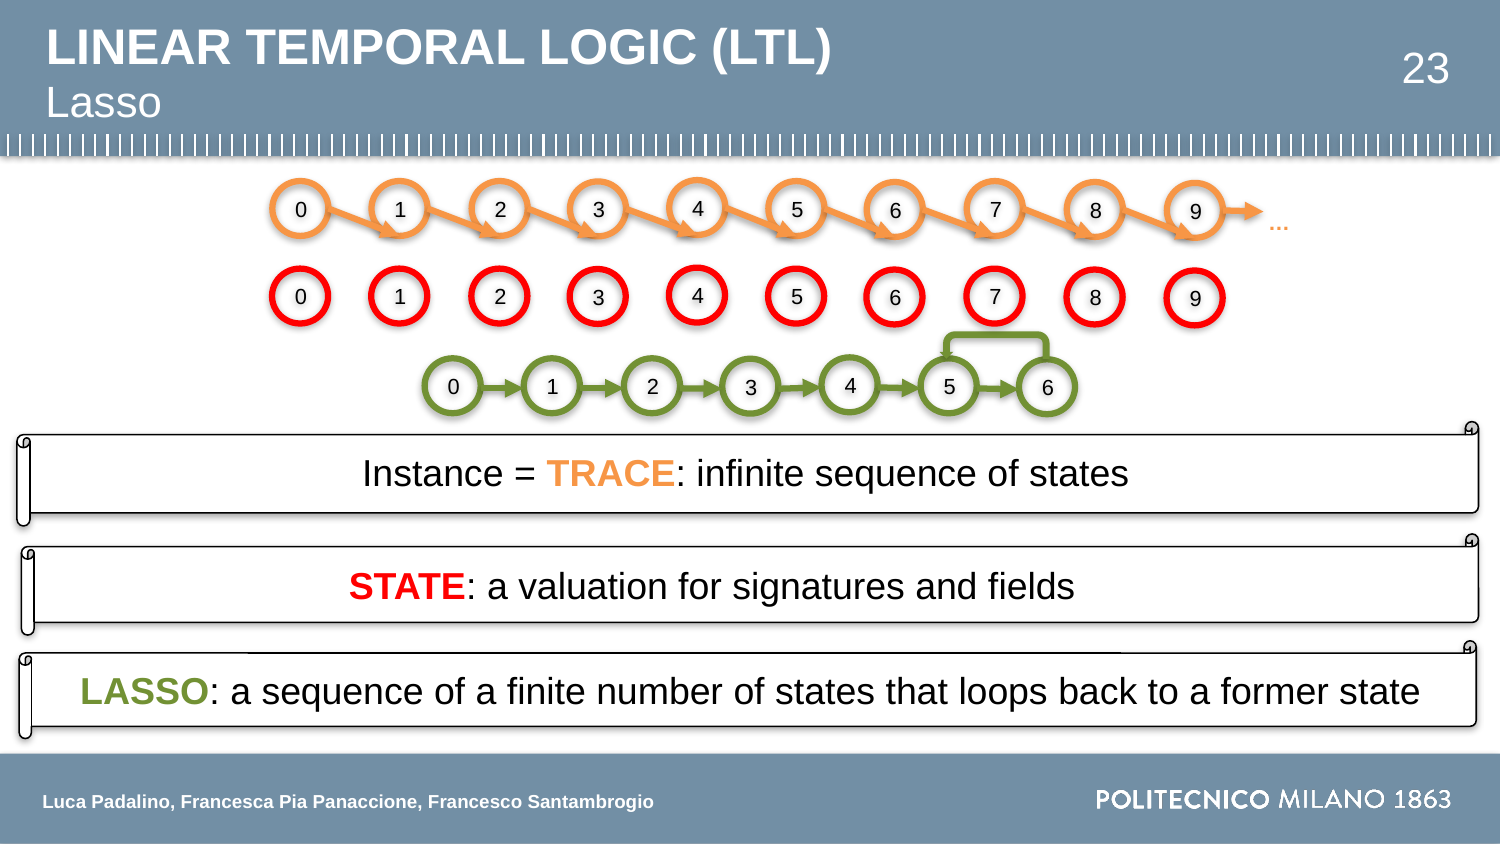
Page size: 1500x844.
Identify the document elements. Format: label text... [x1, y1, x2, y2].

text_box 9 [1166, 182, 1224, 239]
title LINEAR TEMPORAL LOGIC (LTL) [30, 0, 1008, 180]
text_box [938, 330, 1051, 360]
text_box 0 [423, 357, 482, 414]
text_box 4 [668, 266, 726, 324]
text_box 23 [1386, 32, 1470, 100]
text_box [416, 222, 1167, 266]
text_box 2 [470, 267, 529, 325]
picture [1091, 780, 1456, 817]
text_box 2 [470, 180, 529, 237]
text_box 0 [271, 267, 329, 325]
text_box STATE: a valuation for signatures and fields explore [20, 533, 1480, 636]
text_box 6 [865, 268, 924, 326]
text_box … [1253, 201, 1310, 243]
text_box 4 [820, 356, 879, 414]
text_box [829, 214, 857, 218]
text_box 7 [965, 267, 1024, 325]
text_box 1 [370, 267, 429, 325]
text_box 3 [568, 268, 627, 325]
text_box Instance = TRACE: infinite sequence of states [16, 420, 1480, 527]
text_box 0 [271, 180, 329, 237]
text_box [431, 209, 454, 215]
text_box [528, 210, 551, 214]
text_box 6 [866, 181, 924, 238]
text_box 8 [1066, 181, 1124, 238]
text_box 5 [919, 358, 978, 415]
text_box 9 [1165, 269, 1224, 327]
text_box 3 [569, 180, 627, 238]
text_box 1 [523, 357, 581, 414]
text_box 2 [623, 357, 681, 414]
text_box 7 [966, 180, 1024, 237]
text_box [1028, 214, 1056, 218]
text_box [730, 213, 758, 217]
text_box 6 [1018, 359, 1076, 415]
text_box LASSO: a sequence of a finite number of states that loops back to a former state [18, 640, 1478, 740]
text_box [1128, 215, 1156, 219]
text_box 4 [668, 179, 726, 236]
text_box 5 [767, 180, 826, 237]
text_box 8 [1065, 268, 1124, 326]
text_box Lasso [30, 65, 728, 134]
text_box [923, 210, 956, 218]
text_box [329, 209, 354, 215]
text_box 3 [721, 357, 779, 415]
text_box 5 [767, 267, 825, 325]
text_box 1 [370, 180, 429, 237]
